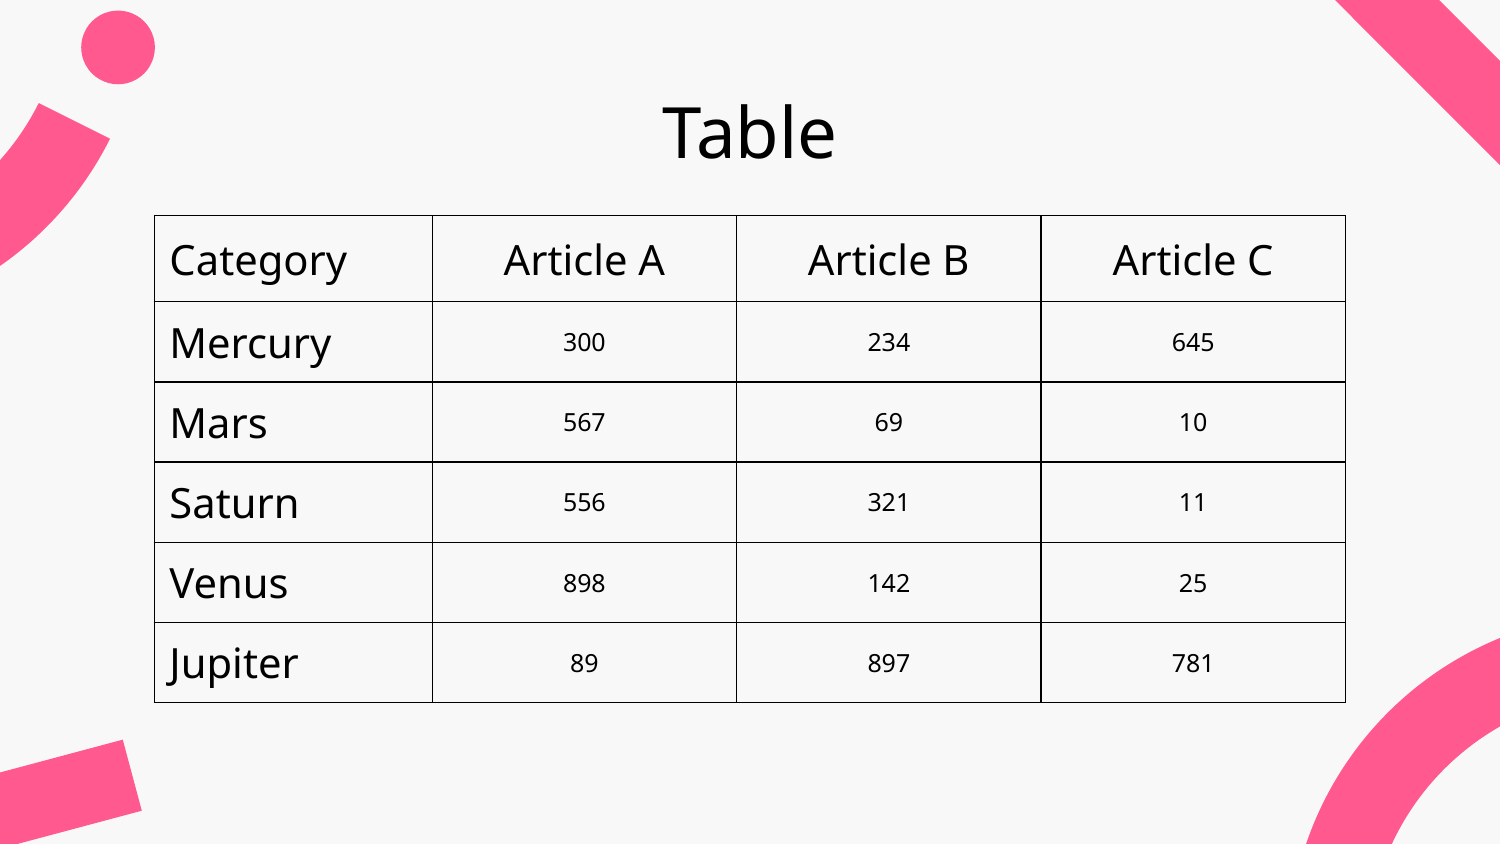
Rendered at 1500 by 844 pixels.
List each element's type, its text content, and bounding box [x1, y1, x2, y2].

table_cell Jupiter [155, 623, 432, 702]
table_cell 556 [433, 463, 736, 542]
table_header Article C [1042, 216, 1345, 301]
table_cell 567 [433, 383, 736, 461]
table_cell Saturn [155, 463, 432, 542]
table_cell 234 [737, 302, 1040, 381]
table_cell 142 [737, 543, 1040, 622]
table_cell 897 [737, 623, 1040, 702]
table_header Article B [737, 216, 1040, 301]
table_header Article A [433, 216, 736, 301]
table_cell Venus [155, 543, 432, 622]
table_cell Mercury [155, 302, 432, 381]
table_cell 25 [1042, 543, 1345, 622]
table_cell Mars [155, 383, 432, 461]
table_cell 300 [433, 302, 736, 381]
table_cell 69 [737, 383, 1040, 461]
table_header Category [155, 216, 432, 301]
table_cell 89 [433, 623, 736, 702]
table_cell 645 [1042, 302, 1345, 381]
table_cell 10 [1042, 383, 1345, 461]
table_cell 11 [1042, 463, 1345, 542]
title Table [118, 72, 1382, 167]
table_cell 321 [737, 463, 1040, 542]
table_cell 781 [1042, 623, 1345, 702]
table_cell 898 [433, 543, 736, 622]
